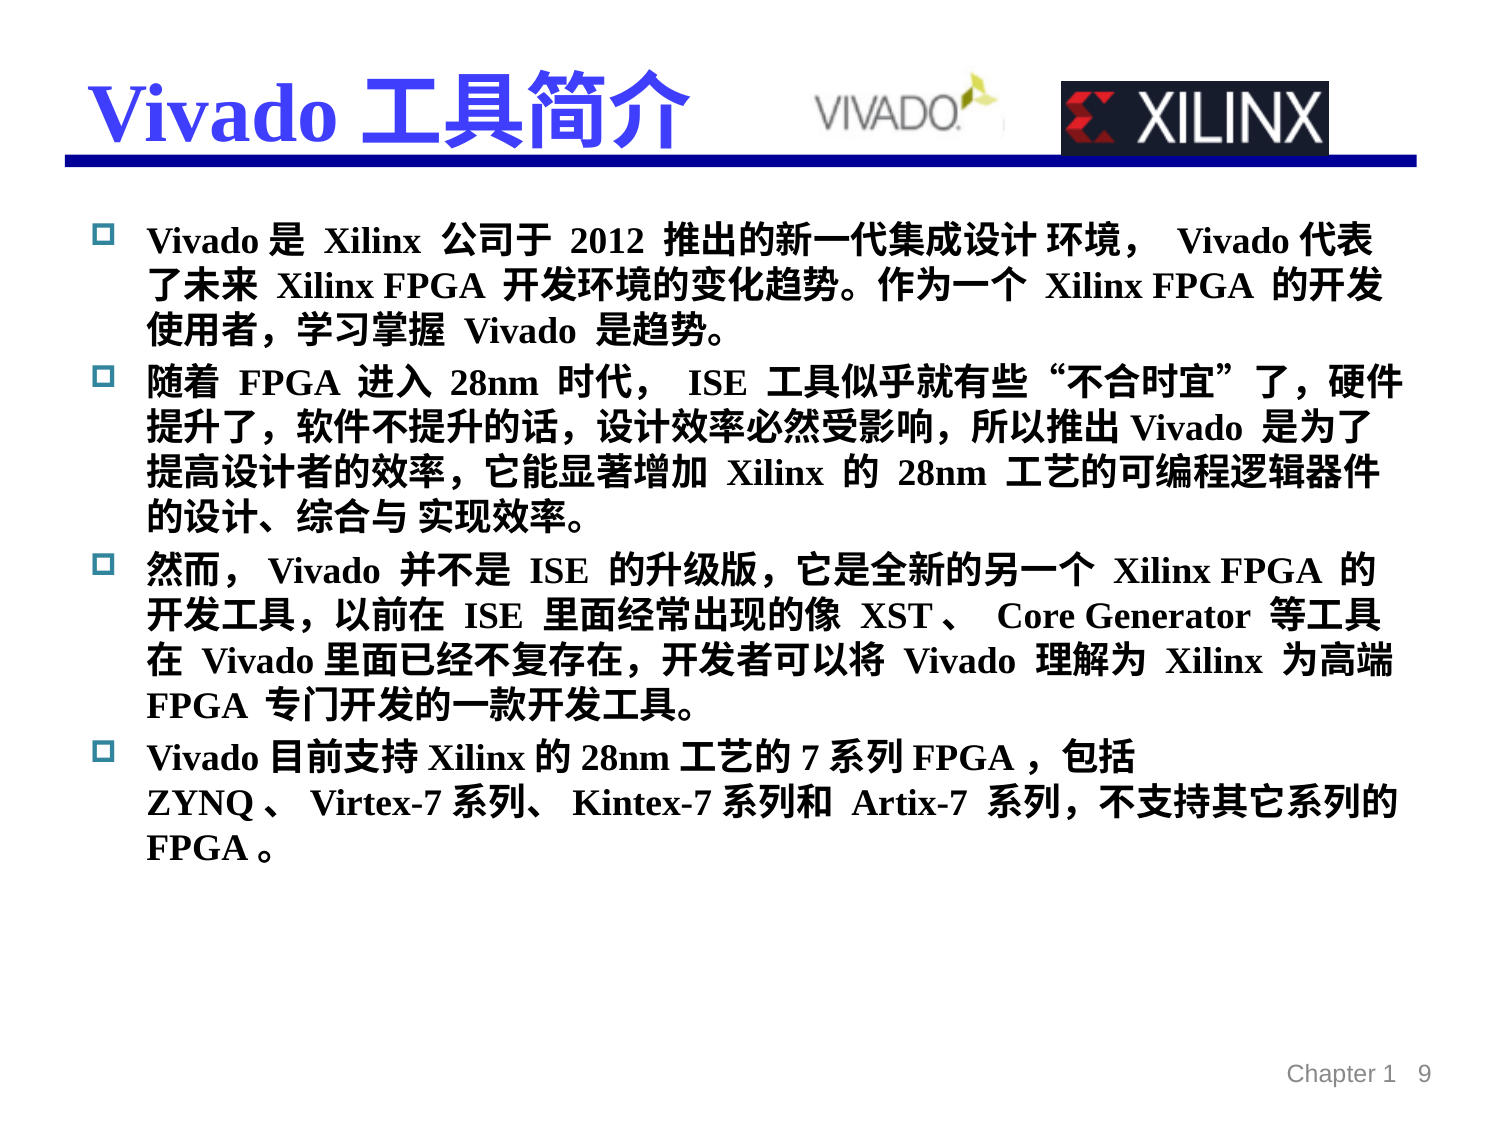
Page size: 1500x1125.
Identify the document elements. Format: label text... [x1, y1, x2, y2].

list Vivado是 Xilinx 公司于 2012 推出的新一代集成设计 环境， Vivado代表了未来 Xilinx FPGA 开发环境的变化趋势。作为一个 Xilinx FPGA 的开发使用者，学习掌握 Vivado 是趋势。 随着 FPGA 进入 28nm 时代， ISE 工具似乎就有些“不合时宜”了，硬件提升了，软件不提升的话，设计效率必然受影响，所以推出Vivado 是为了提高设计者的效率，它能显著增加 Xilinx 的 28nm 工艺的可编程逻辑器件的设计、综合与 实现效率。 然而，Vivado 并不是 ISE 的升级版，它是全新的另一个 Xilinx FPGA 的开发工具，以前在 ISE 里面经常出现的像 XST、 Core Generator 等工具在 Vivado里面已经不复存在，开发者可以将 Vivado 理解为 Xilinx 为高端 FPGA 专门开发的一款开发工具。 Vivado目前支持Xilinx的28nm工艺的7系列FPGA，包括ZYNQ、Virtex-7系列、Kintex-7系列和 Artix-7 系列，不支持其它系列的 FPGA。 [75, 208, 1425, 1024]
picture [808, 64, 1006, 139]
picture [1061, 81, 1329, 156]
title Vivado工具简介 [72, 43, 1364, 174]
slide_number Chapter 1 9 [1246, 1042, 1447, 1103]
